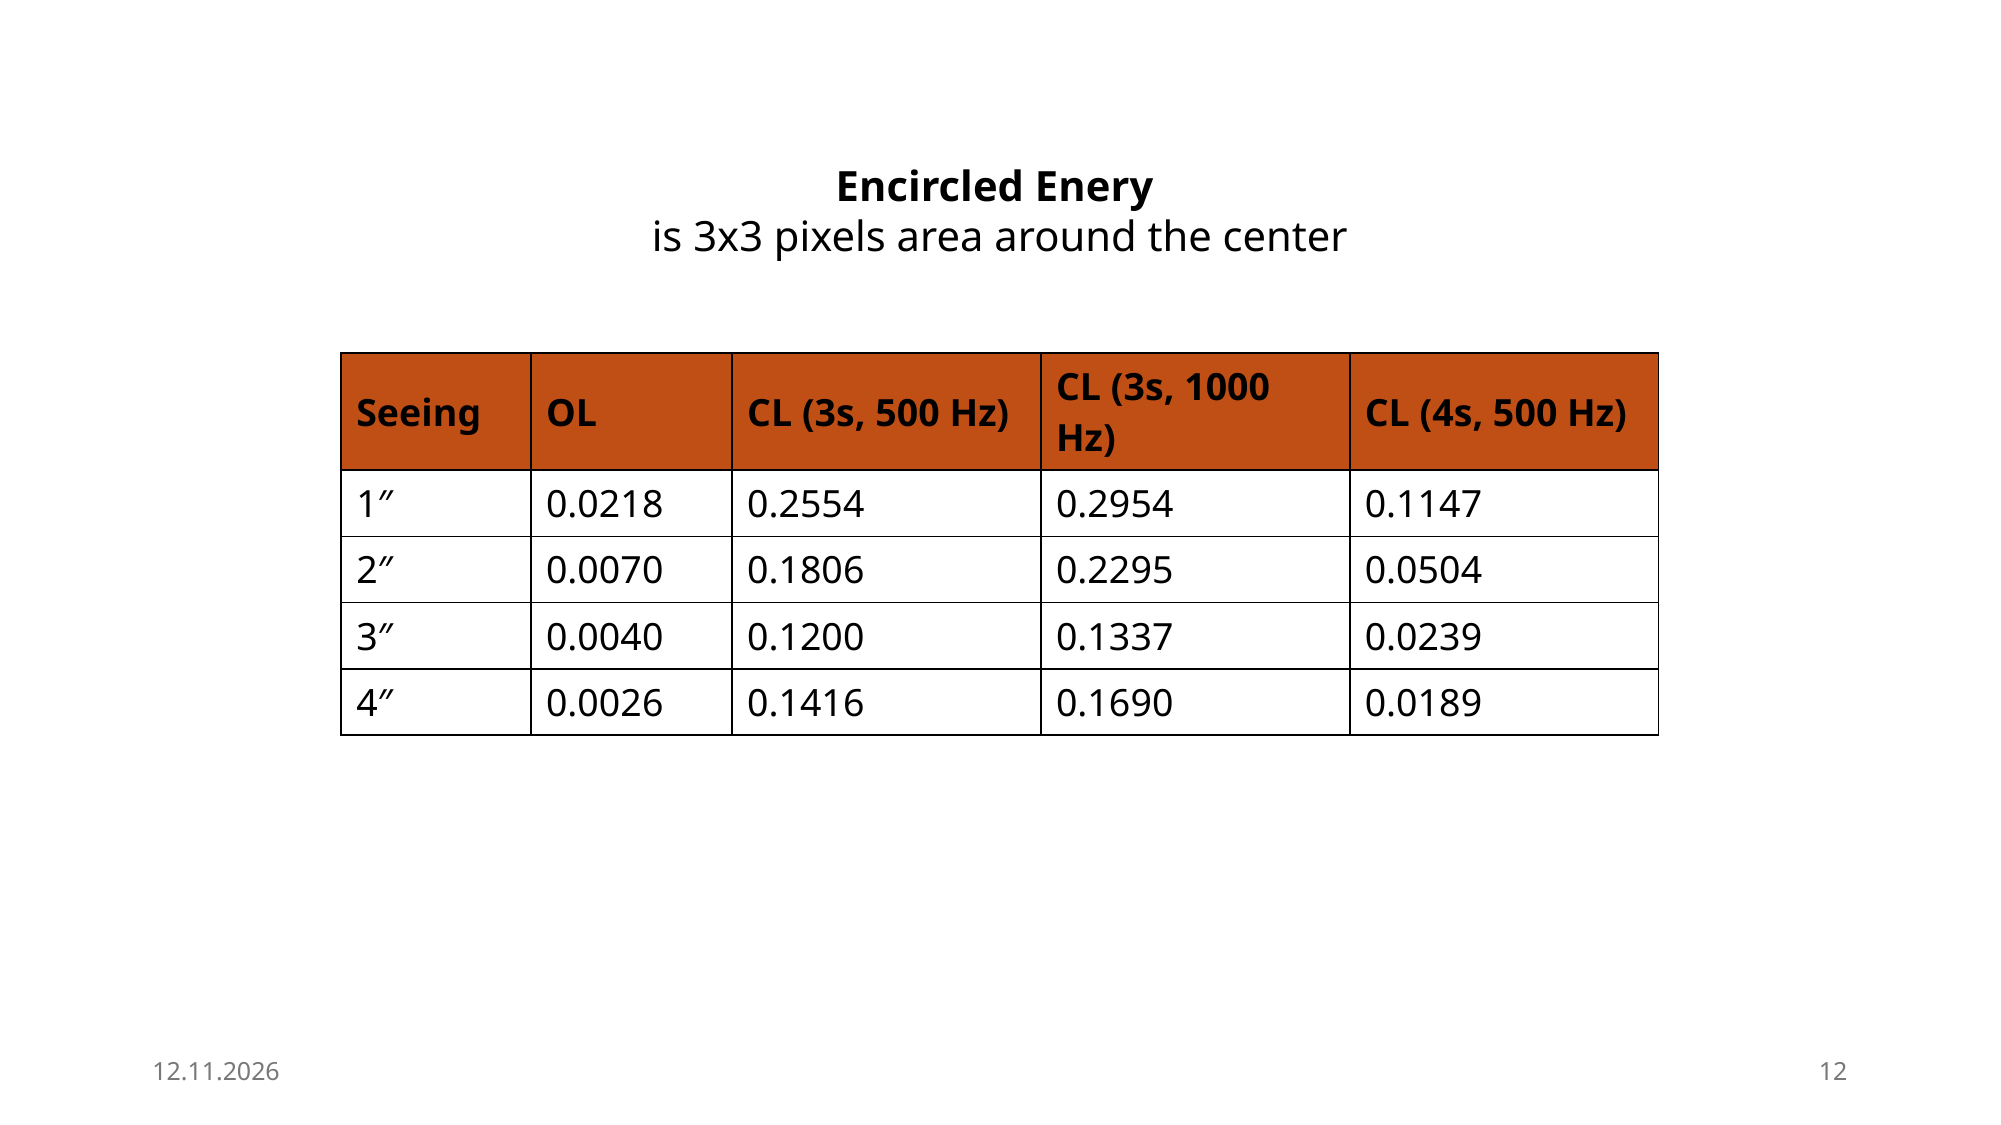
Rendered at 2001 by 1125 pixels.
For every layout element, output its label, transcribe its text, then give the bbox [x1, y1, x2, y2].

table_cell 0.1416 [733, 670, 1040, 734]
table_header CL (3s, 500 Hz) [733, 354, 1040, 469]
table_cell 0.0189 [1351, 670, 1658, 734]
table_cell 2″ [342, 537, 530, 602]
text_box Encircled Enery is 3x3 pixels area around the center [637, 152, 1363, 268]
table_header CL (4s, 500 Hz) [1351, 354, 1658, 469]
table_header Seeing [342, 354, 530, 469]
table_cell 1″ [342, 471, 530, 536]
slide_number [137, 1042, 588, 1103]
table_cell 0.2554 [733, 471, 1040, 536]
table_cell 0.2295 [1042, 537, 1349, 602]
table_cell 0.1690 [1042, 670, 1349, 734]
table_header OL [532, 354, 731, 469]
table_cell 0.0040 [532, 603, 731, 668]
table_cell 0.1147 [1351, 471, 1658, 536]
table_cell 3″ [342, 603, 530, 668]
table_cell 0.0218 [532, 471, 731, 536]
table_cell 0.0239 [1351, 603, 1658, 668]
table_cell 0.0504 [1351, 537, 1658, 602]
table_cell 0.0026 [532, 670, 731, 734]
table_cell 0.1200 [733, 603, 1040, 668]
table_cell 0.0070 [532, 537, 731, 602]
table_cell 0.1337 [1042, 603, 1349, 668]
table_header CL (3s, 1000 Hz) [1042, 354, 1349, 469]
table_cell 4″ [342, 670, 530, 734]
table_cell 0.1806 [733, 537, 1040, 602]
slide_number 12 [1412, 1042, 1863, 1103]
table_cell 0.2954 [1042, 471, 1349, 536]
